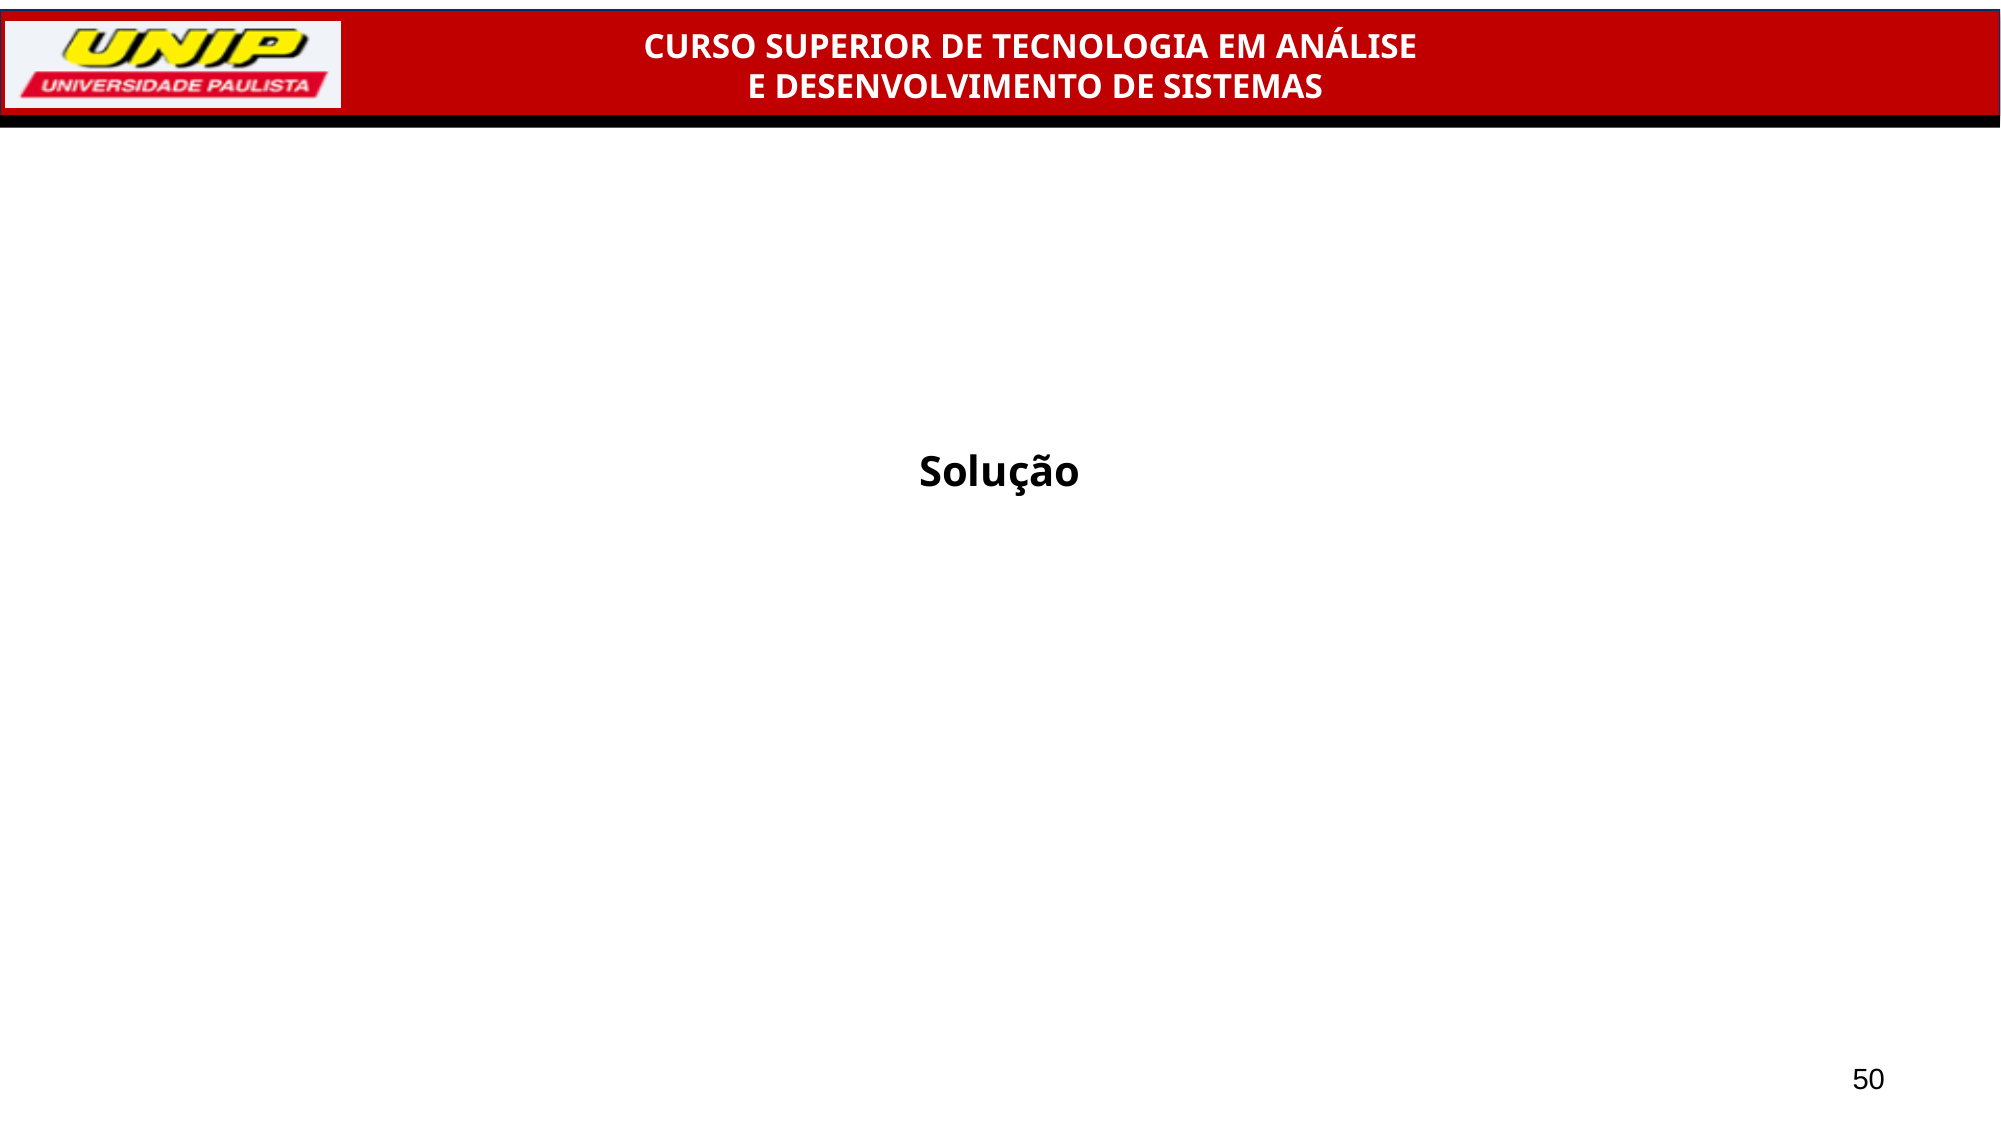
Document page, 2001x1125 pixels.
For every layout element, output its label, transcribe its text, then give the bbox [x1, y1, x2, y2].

slide_number 50 [1433, 1024, 1900, 1103]
picture [5, 21, 341, 108]
title Solução [150, 349, 1850, 591]
